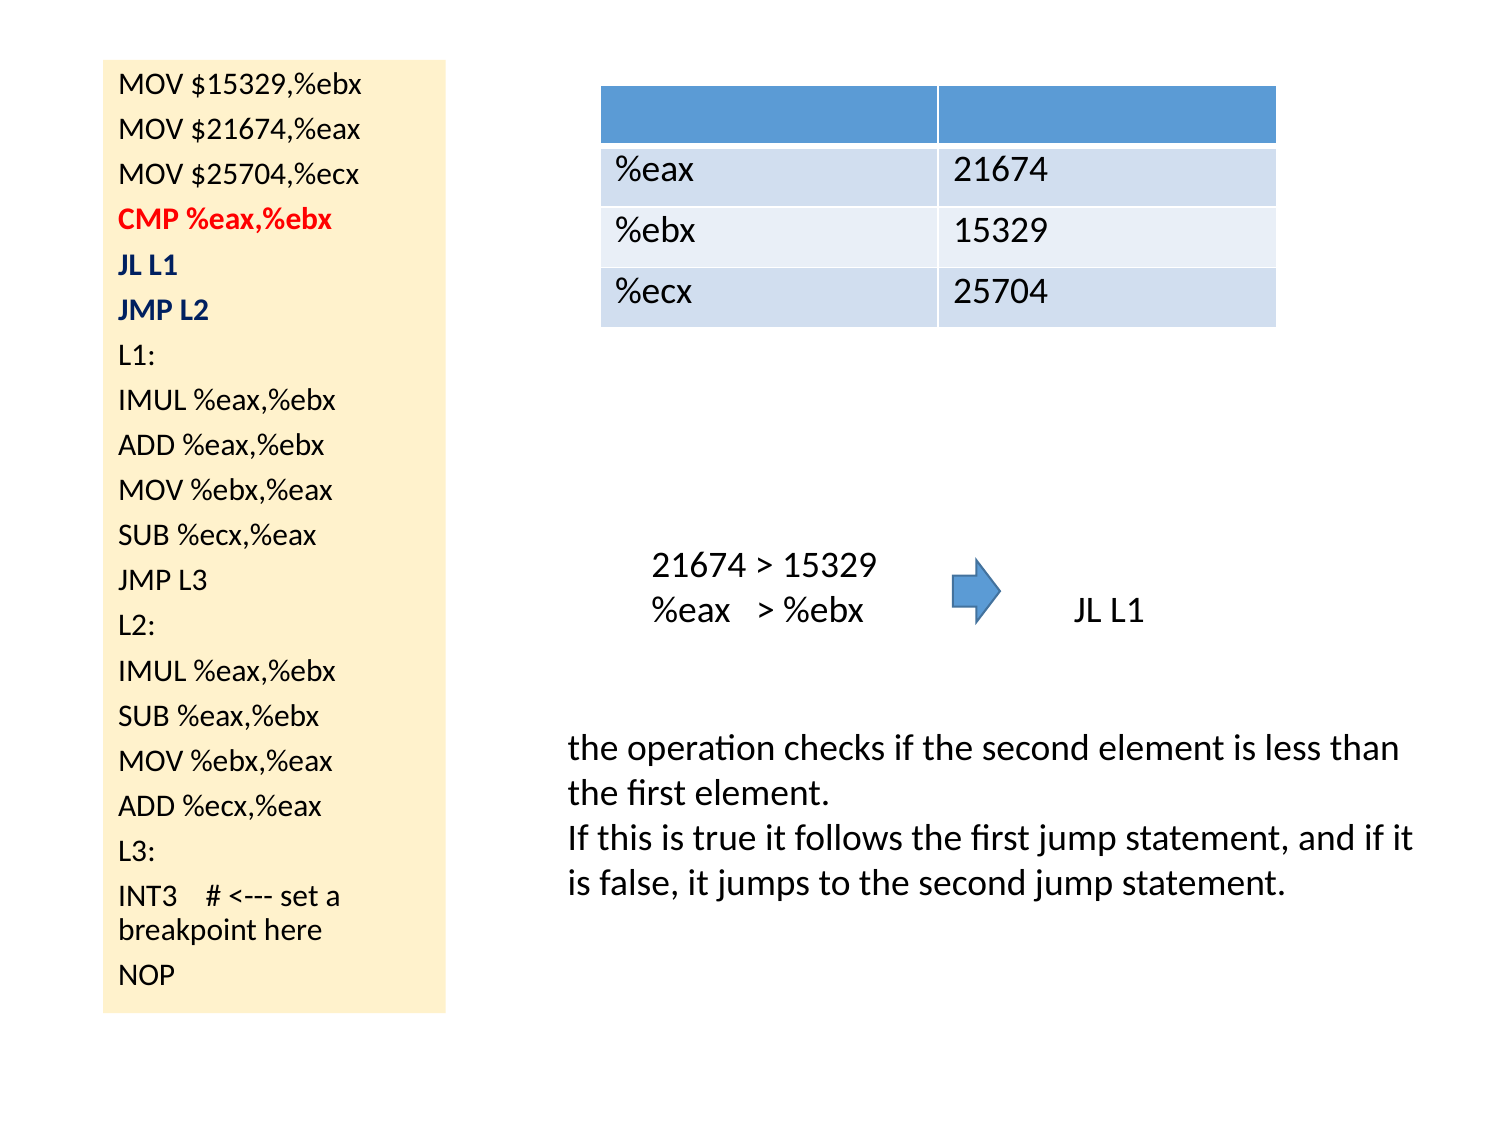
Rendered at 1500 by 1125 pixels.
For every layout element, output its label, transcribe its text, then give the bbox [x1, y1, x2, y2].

table_cell %eax [601, 149, 937, 206]
text_box the operation checks if the second element is less than the first element. If this is true it follows the first jump statement, and if it is false, it jumps to the second jump statement. [552, 715, 1443, 911]
table_header [939, 86, 1276, 143]
table_cell %ecx [601, 268, 937, 327]
list MOV $15329,%ebx MOV $21674,%eax MOV $25704,%ecx CMP %eax,%ebx JL L1 JMP L2 L1: IMUL %eax,%ebx ADD %eax,%ebx MOV %ebx,%eax SUB %ecx,%eax JMP L3 L2: IMUL %eax,%ebx SUB %eax,%ebx MOV %ebx,%eax ADD %ecx,%eax L3: INT3 # <--- set a breakpoint here NOP [103, 59, 446, 1014]
table_cell 15329 [939, 208, 1276, 267]
table_cell %ebx [601, 208, 937, 267]
text_box JL L1 [1059, 577, 1169, 638]
table_cell 21674 [939, 149, 1276, 206]
text_box 21674 > 15329 %eax > %ebx [636, 532, 893, 637]
text_box [951, 557, 1002, 626]
table_header [601, 86, 937, 143]
table_cell 25704 [939, 268, 1276, 327]
